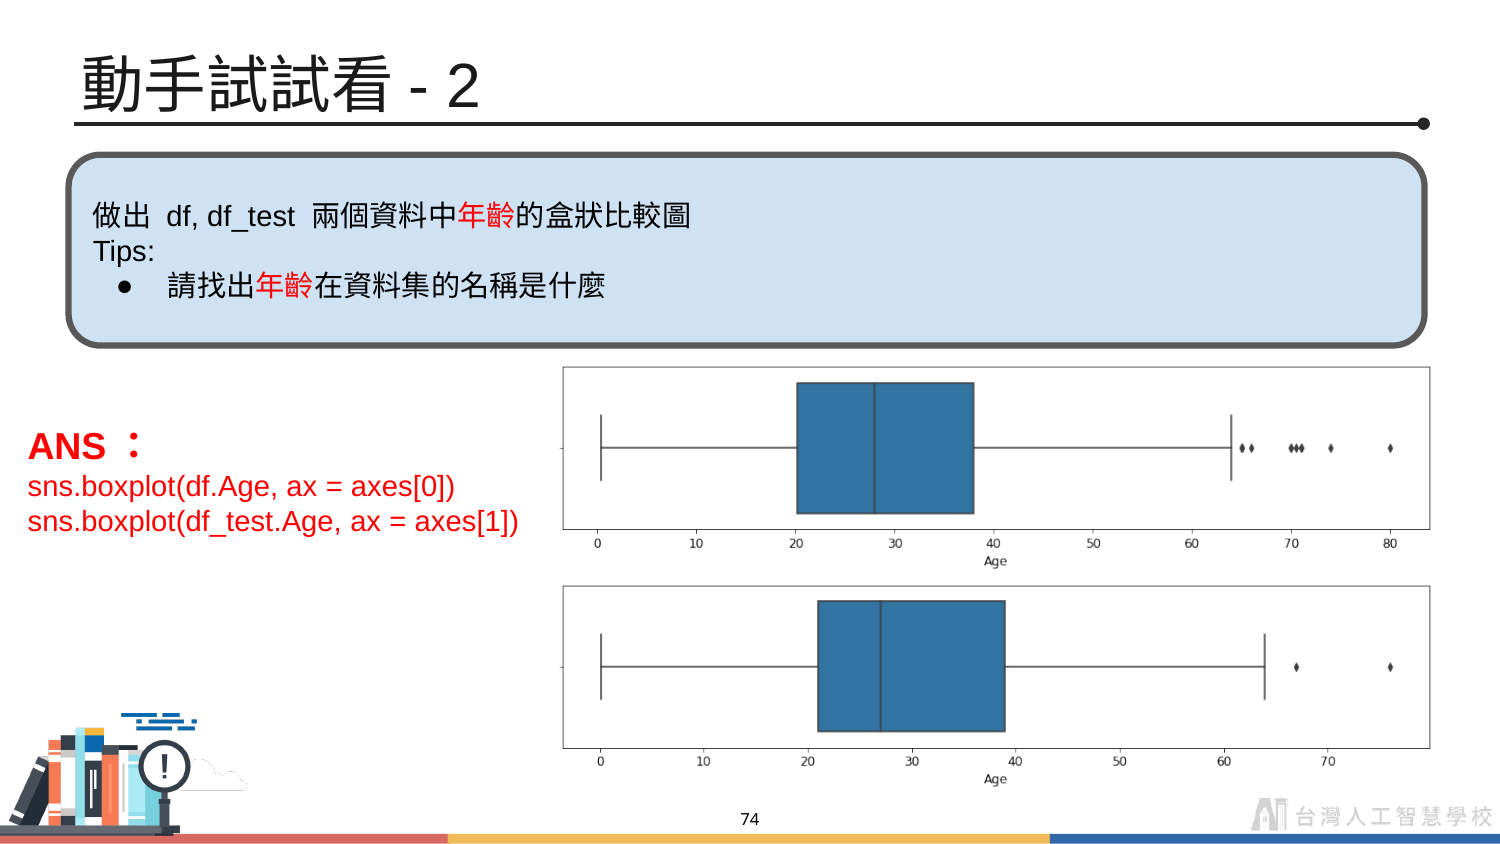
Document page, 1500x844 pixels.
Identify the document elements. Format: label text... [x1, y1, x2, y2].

picture [0, 713, 247, 836]
title 動手試試看- 2 [77, 35, 1038, 129]
picture [551, 355, 1440, 794]
text_box 做出 df, df_test 兩個資料中年齡的盒狀比較圖 Tips: 請找出年齡在資料集的名稱是什麼 [68, 154, 1425, 346]
text_box ANS： sns.boxplot(df.Age, ax = axes[0]) sns.boxplot(df_test.Age, ax = axes[1]) [12, 407, 546, 529]
slide_number ‹#› [729, 804, 771, 834]
